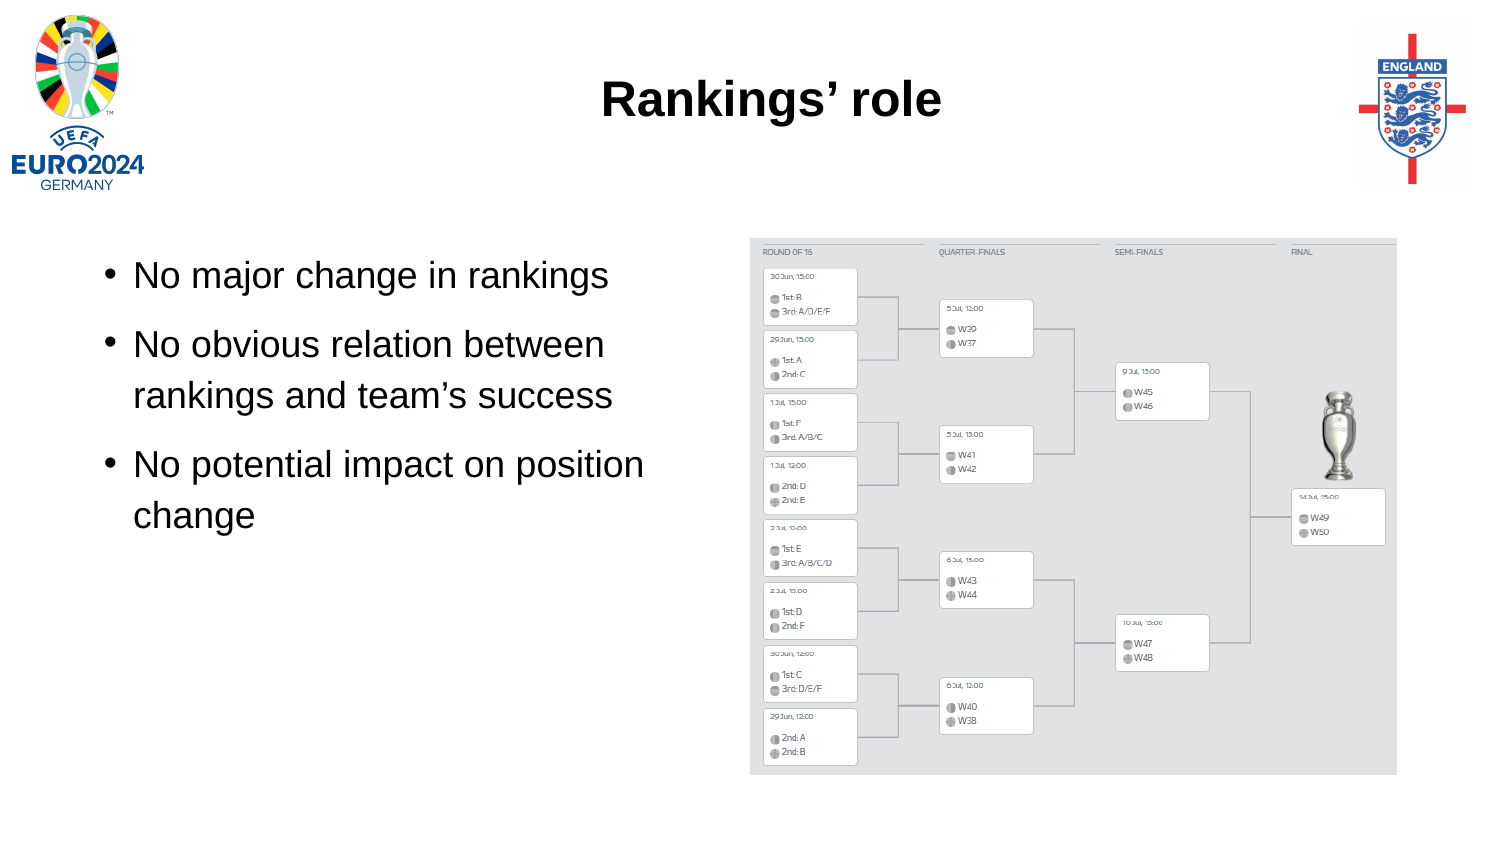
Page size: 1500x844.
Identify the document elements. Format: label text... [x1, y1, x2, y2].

picture [1358, 20, 1467, 190]
title Rankings’ role [160, 44, 1353, 156]
text_box No major change in rankings No obvious relation between rankings and team’s success No potential impact on position change [78, 238, 725, 552]
text_box [32, 259, 720, 669]
picture [11, 14, 145, 190]
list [749, 238, 1397, 775]
